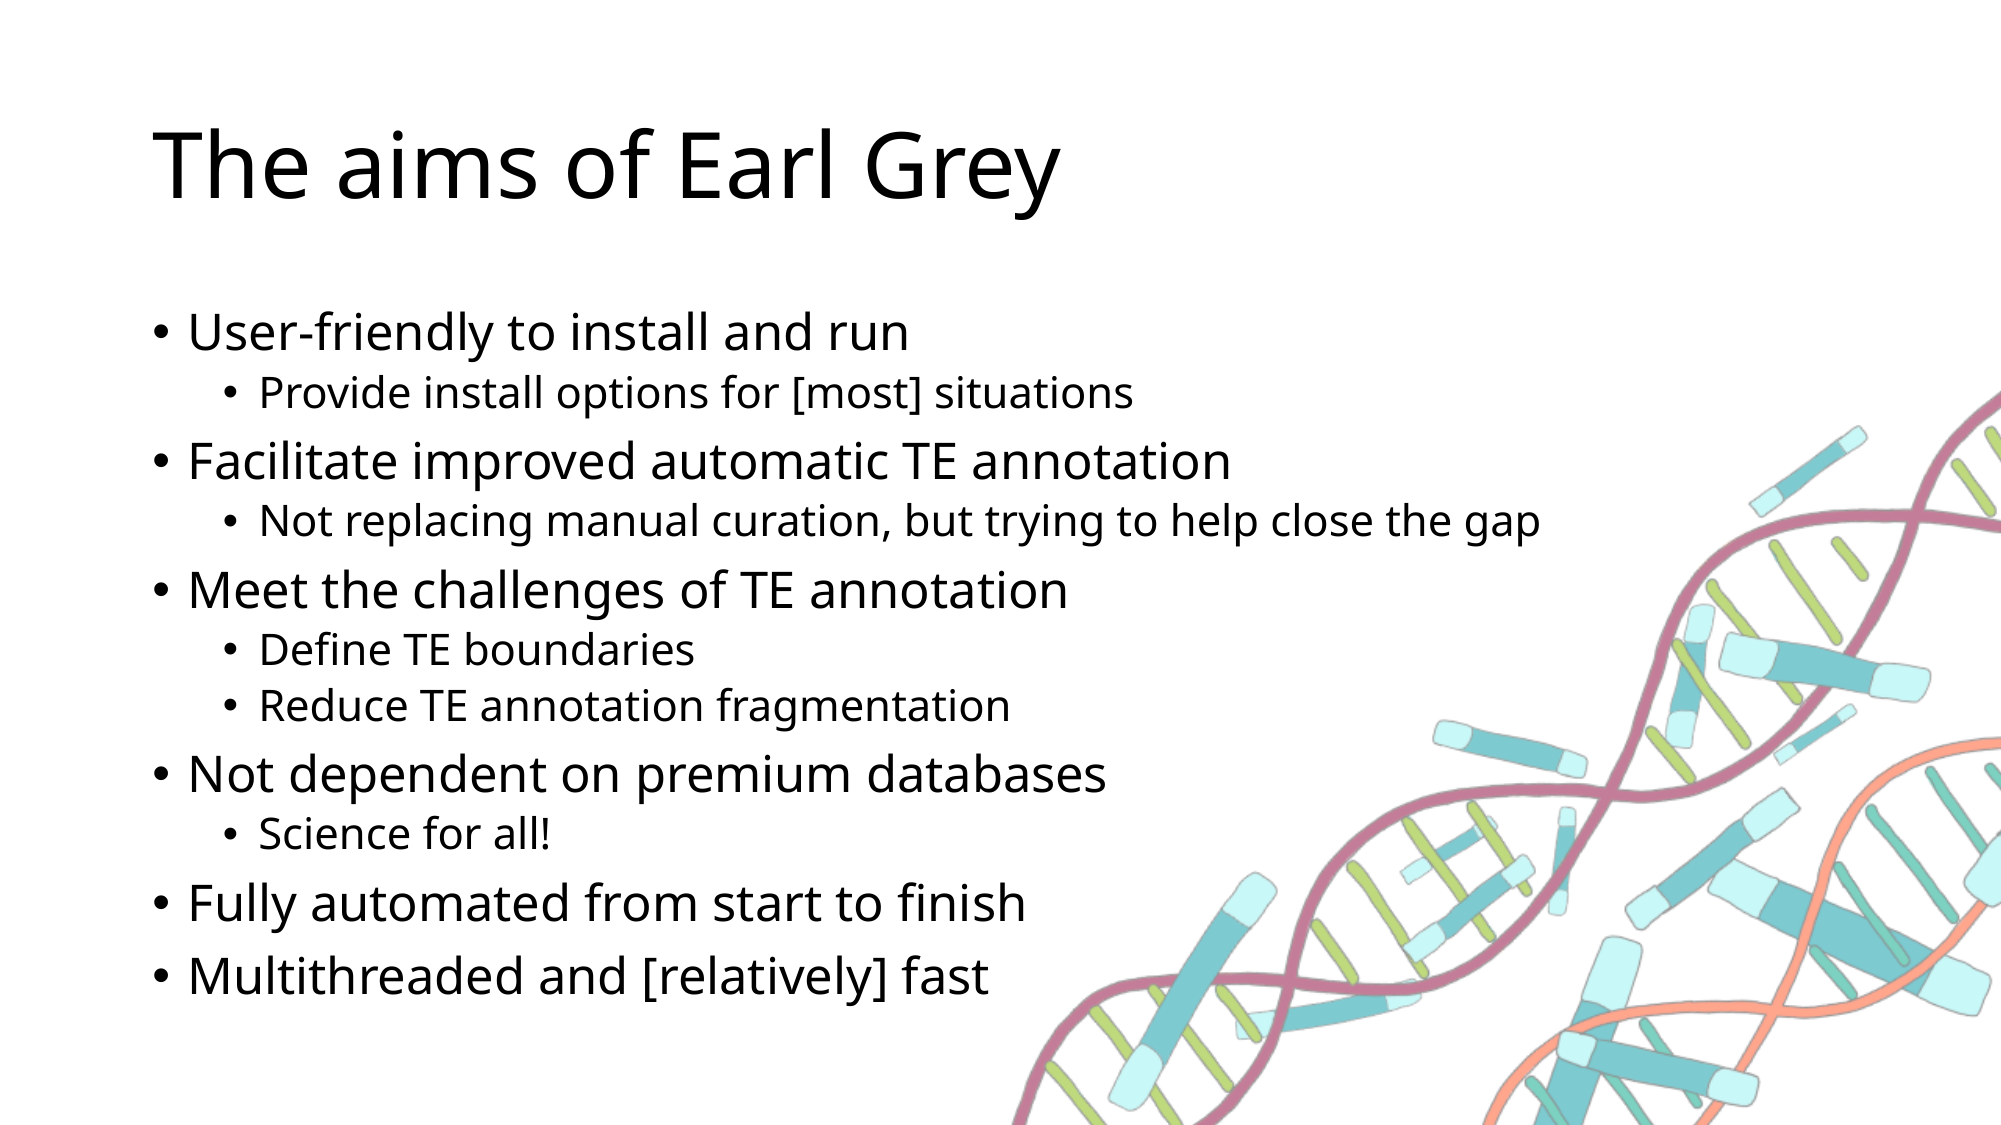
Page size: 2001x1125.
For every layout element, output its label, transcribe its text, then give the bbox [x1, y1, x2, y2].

title The aims of Earl Grey [137, 59, 1863, 278]
list User-friendly to install and run Provide install options for [most] situations Facilitate improved automatic TE annotation Not replacing manual curation, but trying to help close the gap Meet the challenges of TE annotation Define TE boundaries Reduce TE annotation fragmentation Not dependent on premium databases Science for all! Fully automated from start to finish Multithreaded and [relatively] fast [137, 299, 1863, 1014]
